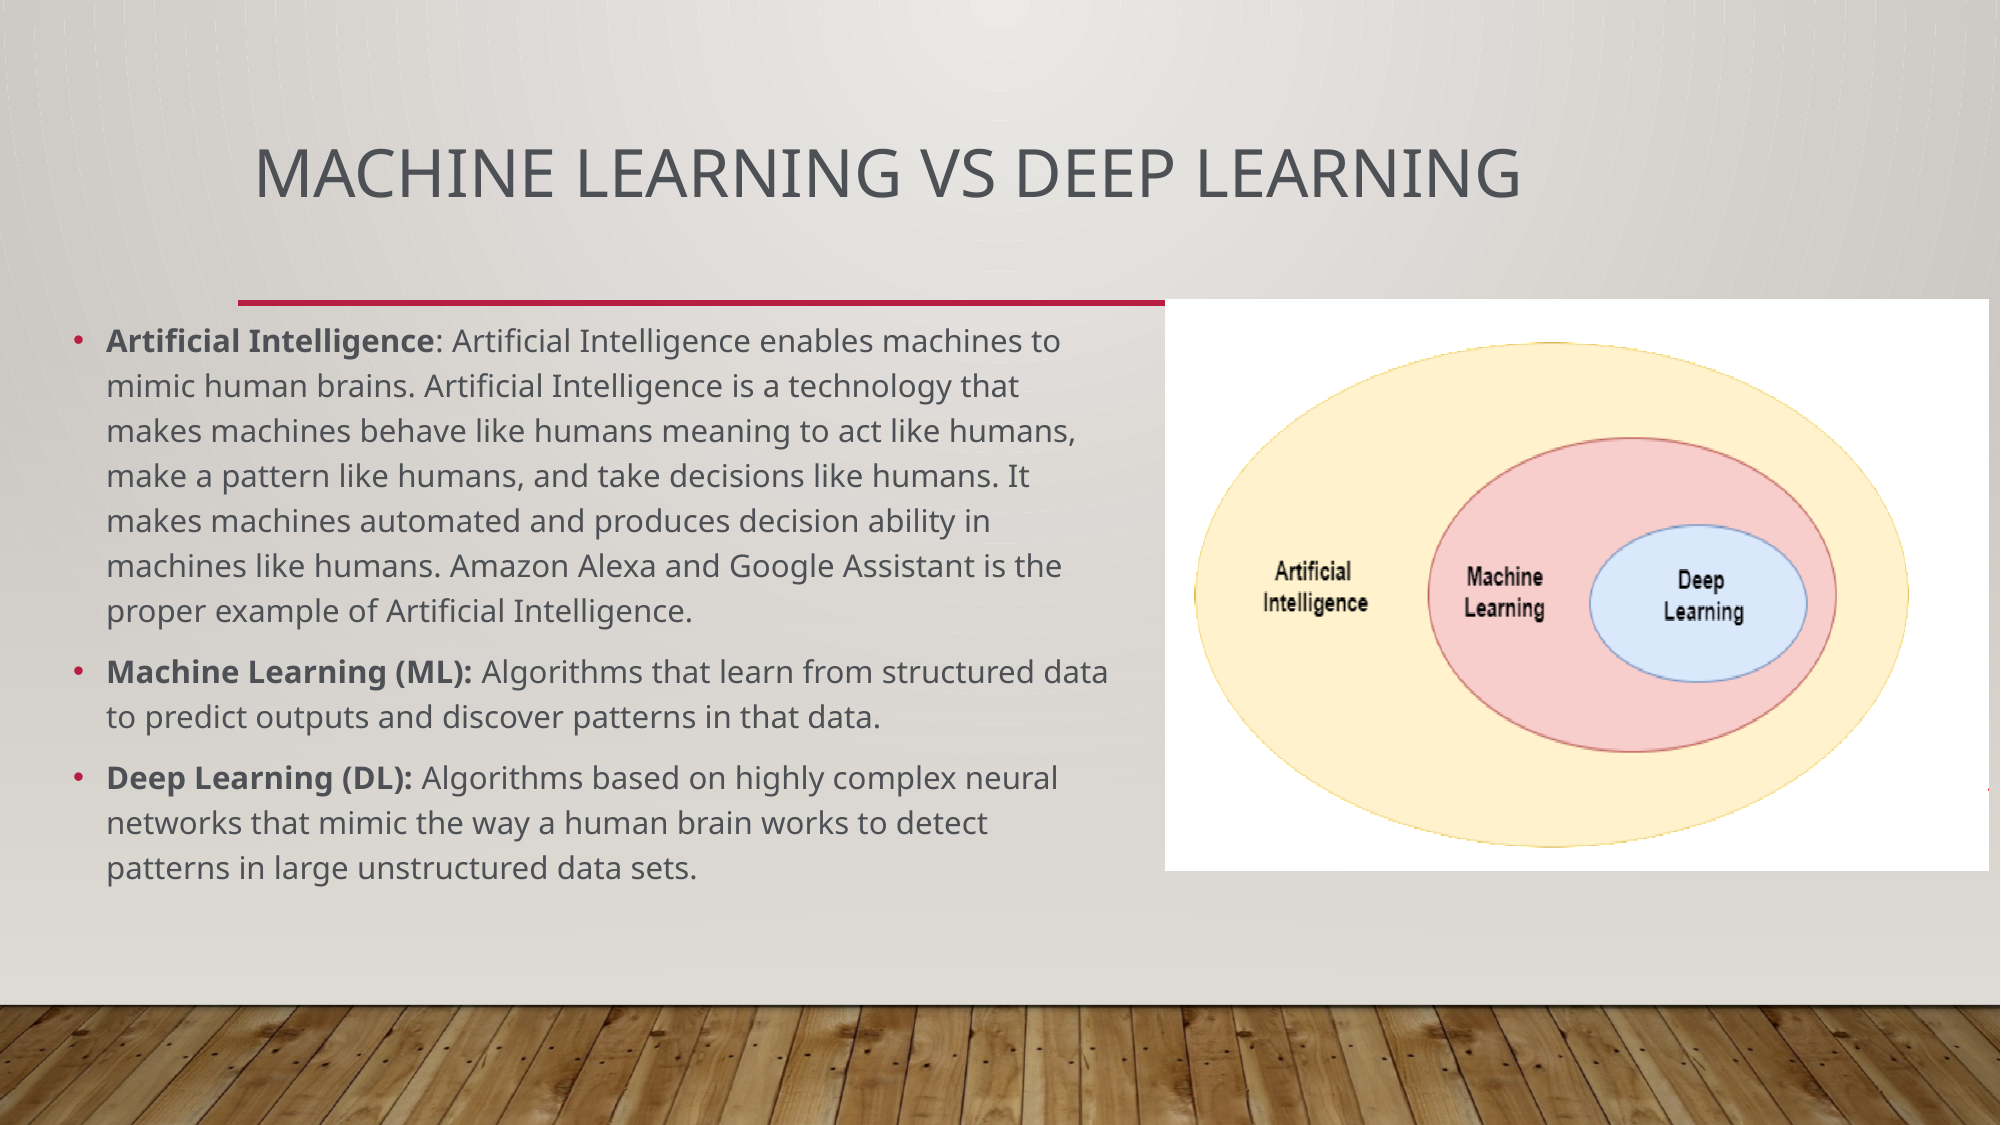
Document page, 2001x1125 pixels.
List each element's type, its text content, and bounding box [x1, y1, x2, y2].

title Machine Learning vs Deep Learning [238, 131, 1814, 305]
picture [1164, 299, 1989, 872]
list Artificial Intelligence: Artificial Intelligence enables machines to mimic human brains. Artificial Intelligence is a technology that makes machines behave like humans meaning to act like humans, make a pattern like humans, and take decisions like humans. It makes machines automated and produces decision ability in machines like humans. Amazon Alexa and Google Assistant is the proper example of Artificial Intelligence. Machine Learning (ML): Algorithms that learn from structured data to predict outputs and discover patterns in that data. Deep Learning (DL): Algorithms based on highly complex neural networks that mimic the way a human brain works to detect patterns in large unstructured data sets. [58, 306, 1129, 904]
picture [0, 1005, 2000, 1125]
